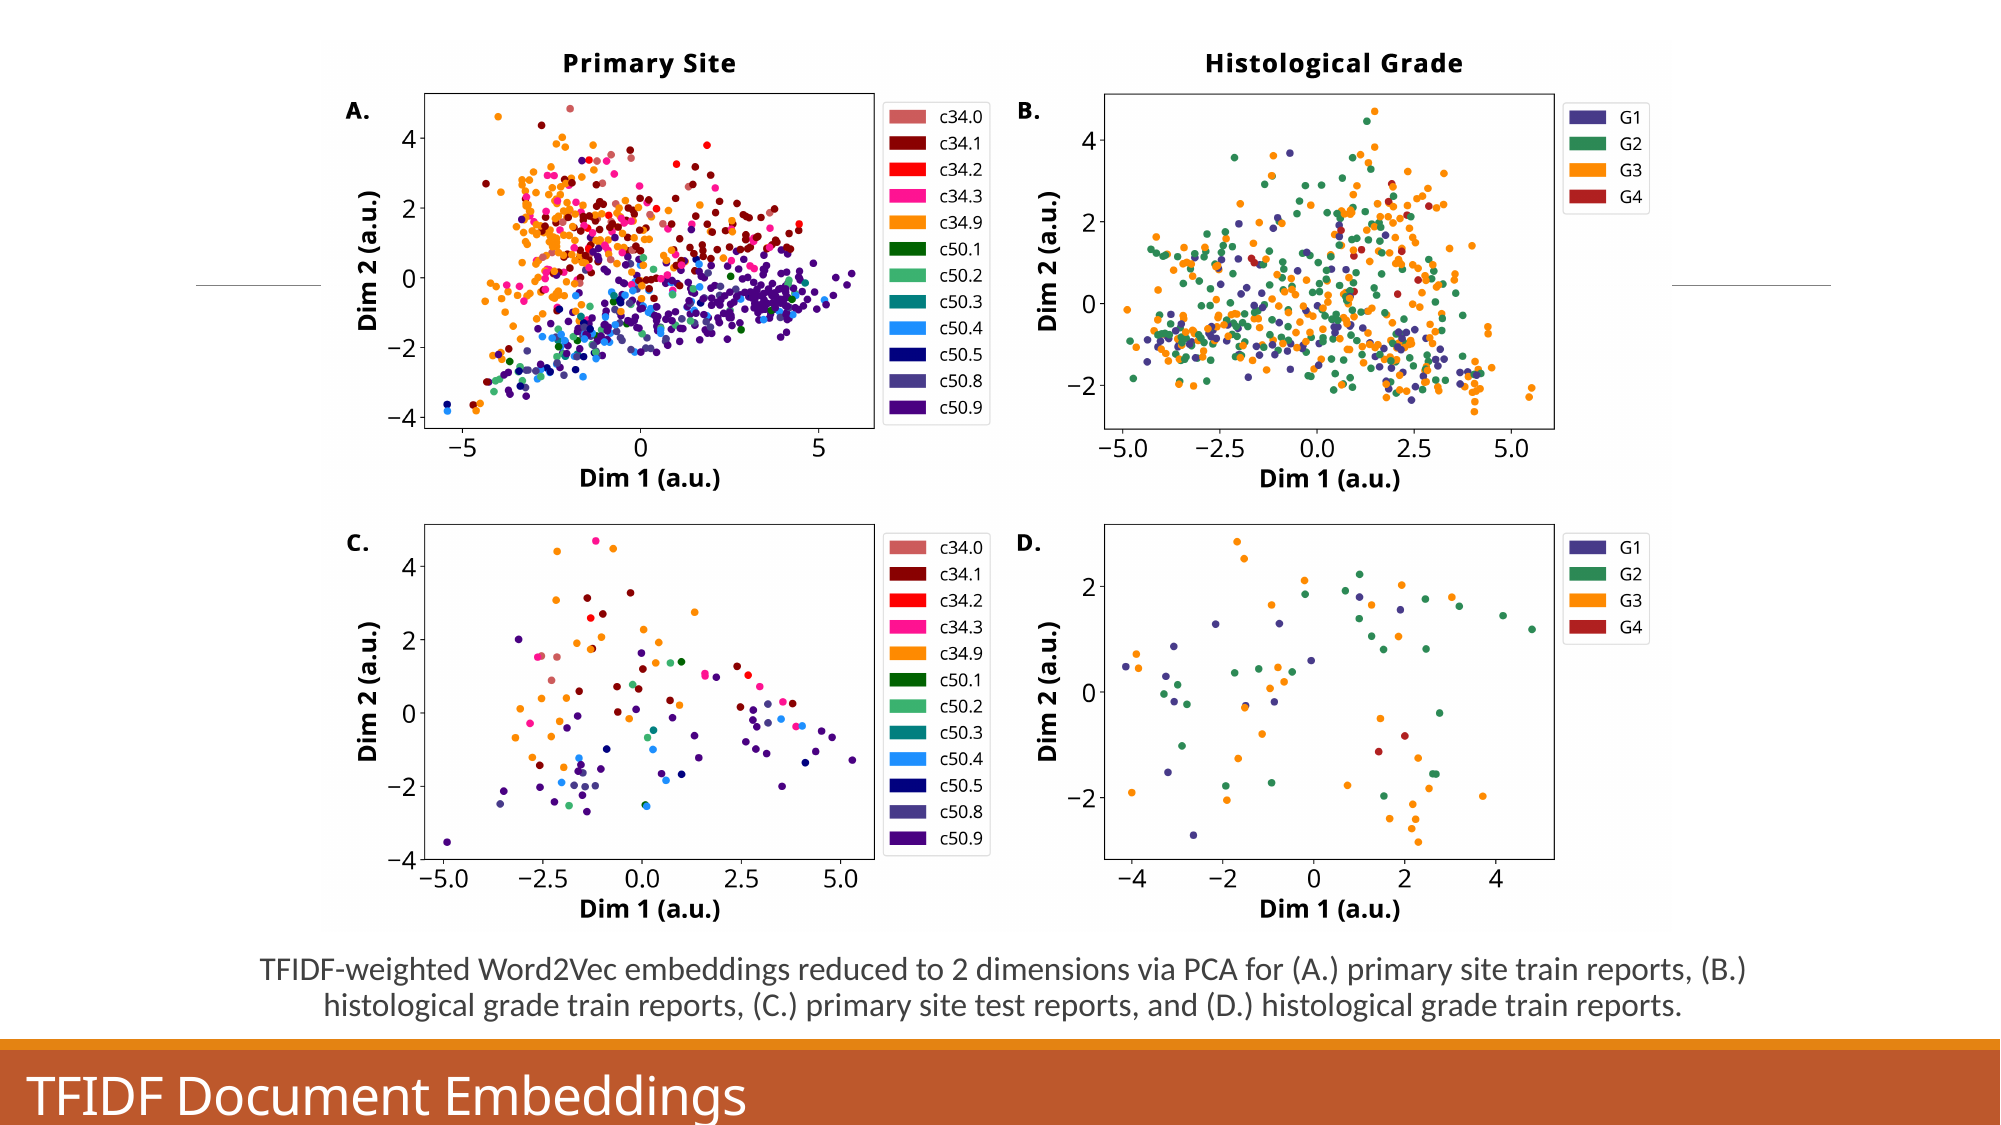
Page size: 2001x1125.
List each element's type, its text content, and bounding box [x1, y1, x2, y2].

list TFIDF-weighted Word2Vec embeddings reduced to 2 dimensions via PCA for (A.) primary site train reports, (B.) histological grade train reports, (C.) primary site test reports, and (D.) histological grade train reports. [237, 944, 1757, 1060]
title TFIDF Document Embeddings [11, 1031, 844, 1125]
picture [321, 39, 1673, 933]
